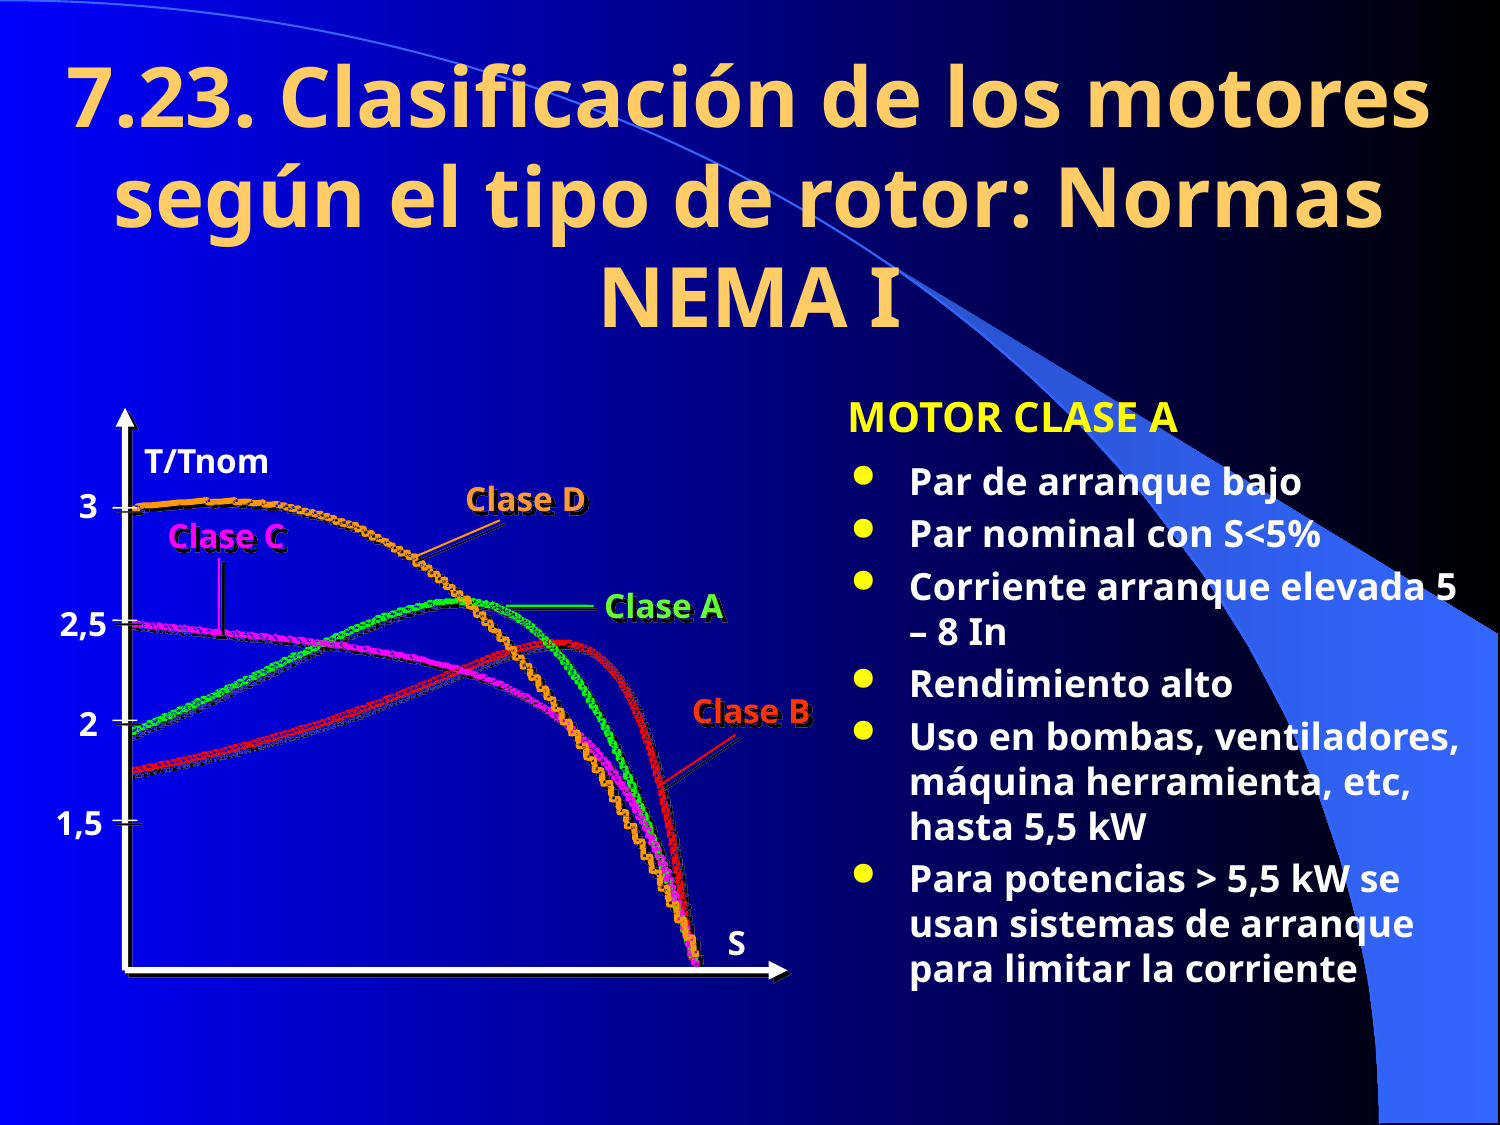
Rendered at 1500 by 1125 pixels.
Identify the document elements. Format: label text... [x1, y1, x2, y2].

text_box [37, 407, 828, 976]
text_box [826, 383, 1500, 763]
text_box 7.23. Clasificación de los motores según el tipo de rotor: Normas NEMA I [0, 99, 1500, 288]
